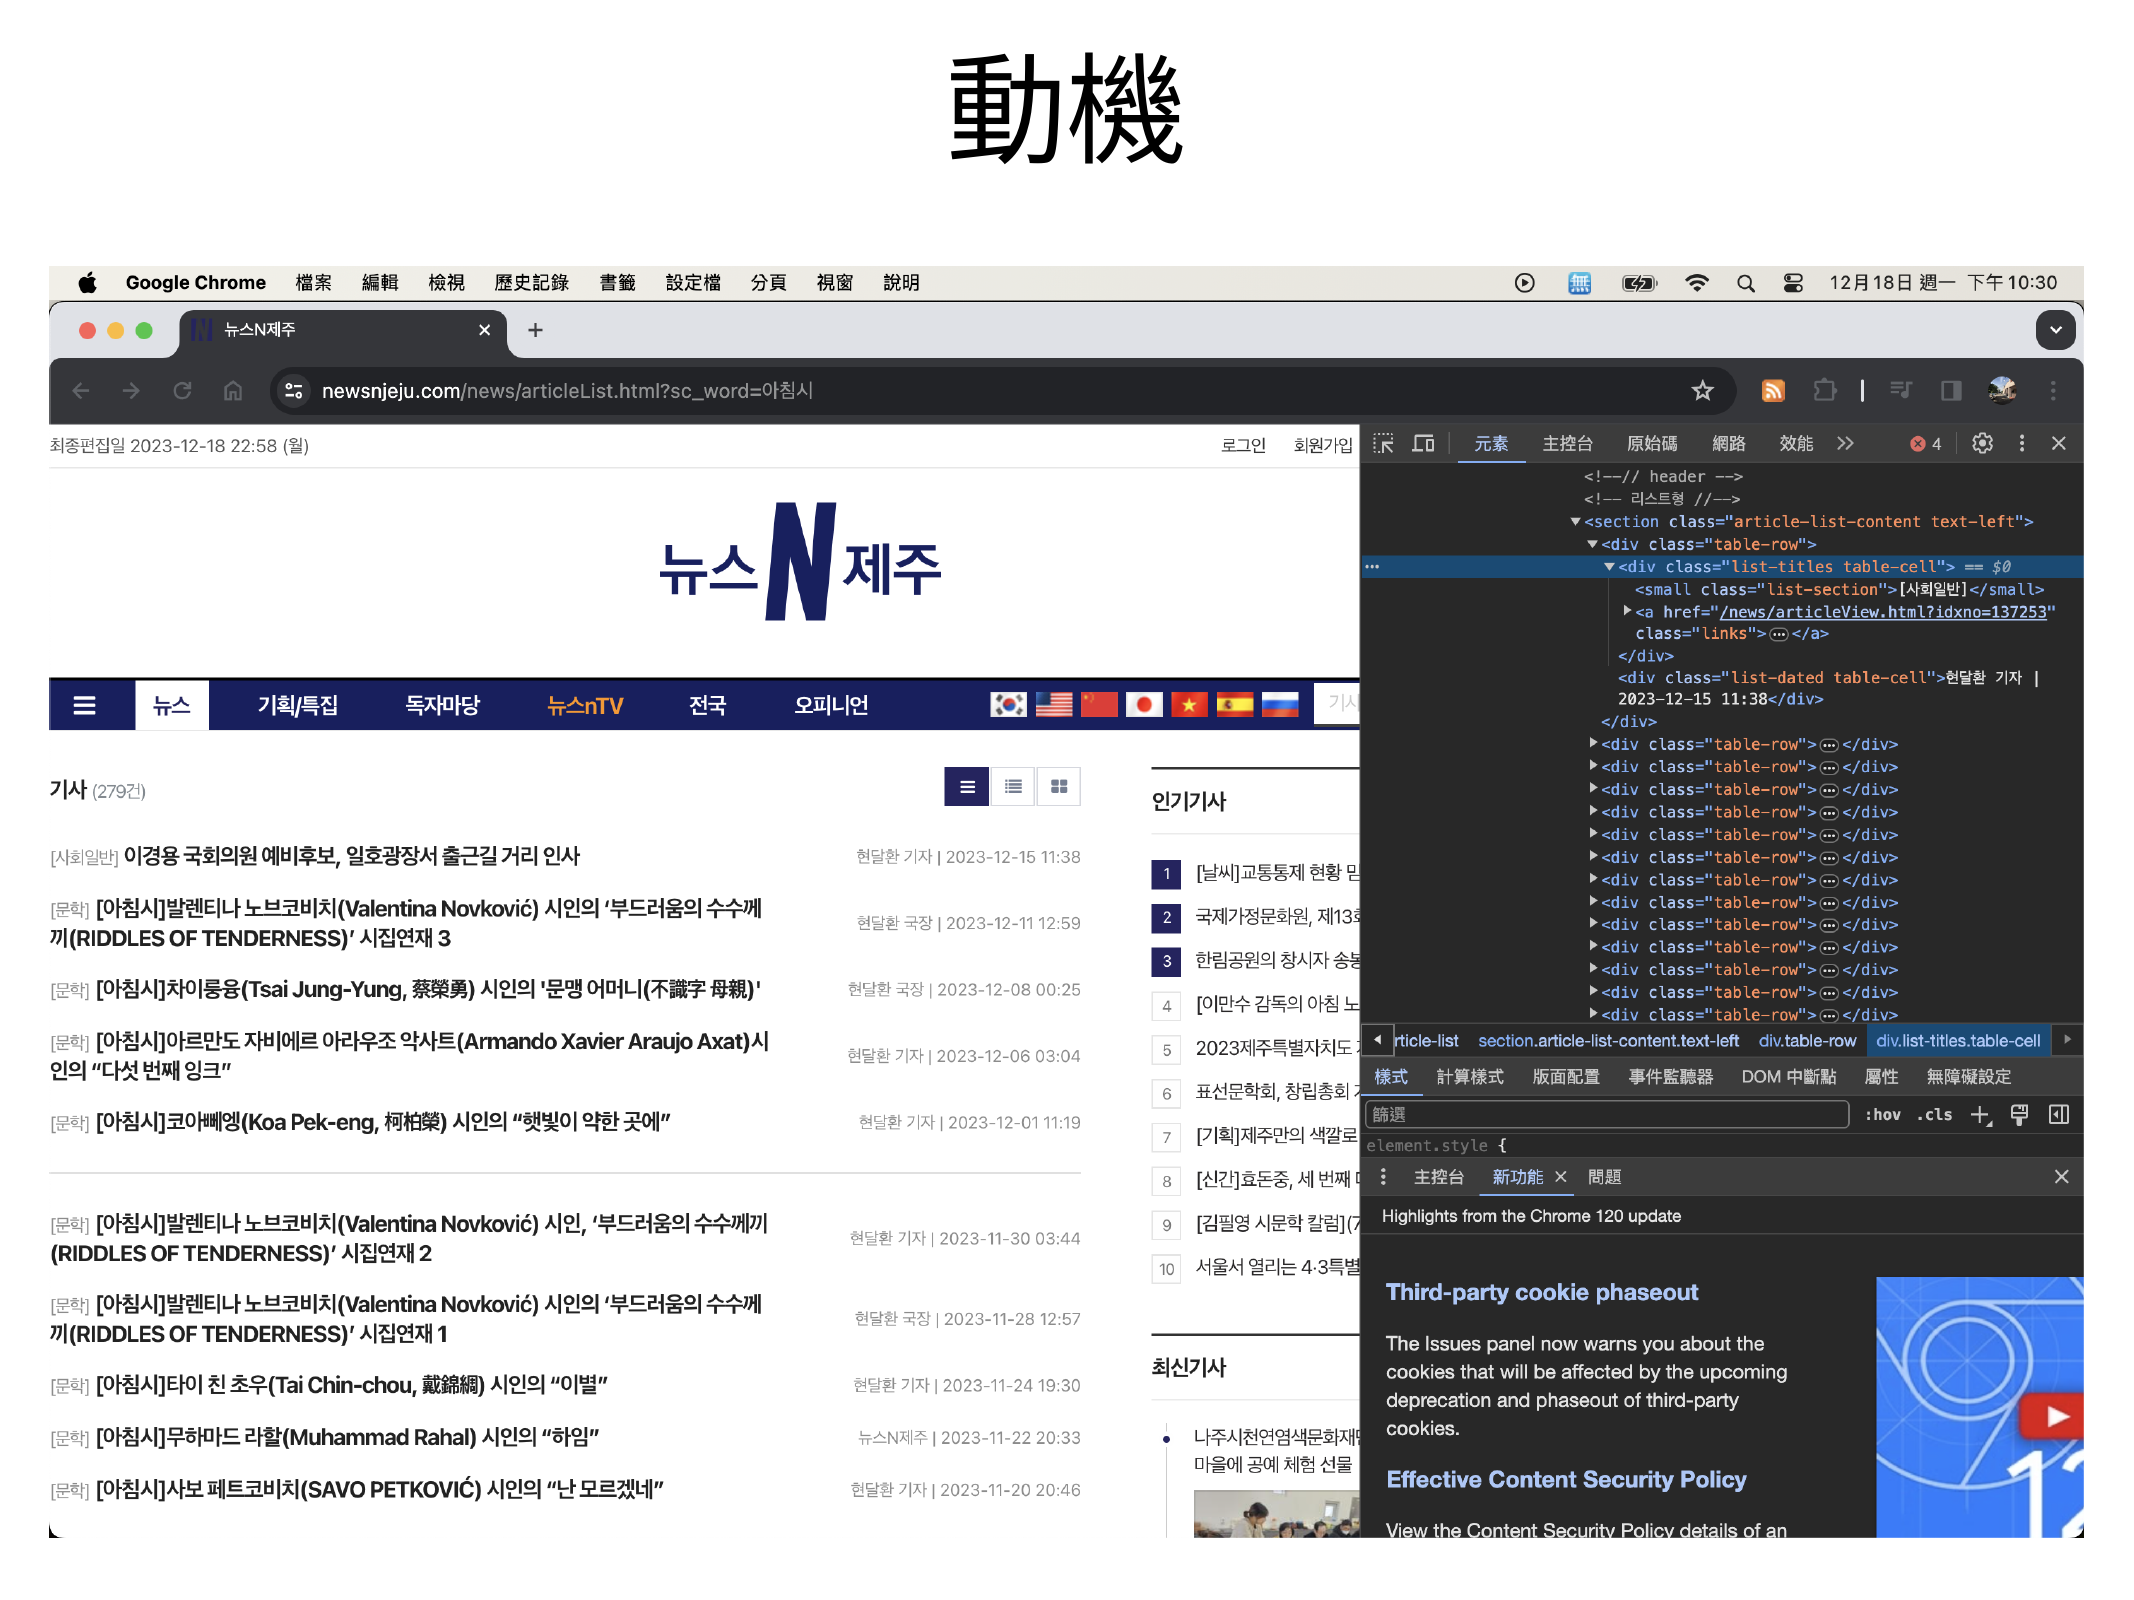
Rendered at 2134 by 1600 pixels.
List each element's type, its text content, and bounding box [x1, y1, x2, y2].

picture [49, 265, 2084, 1538]
title 動機 [116, 64, 2018, 258]
